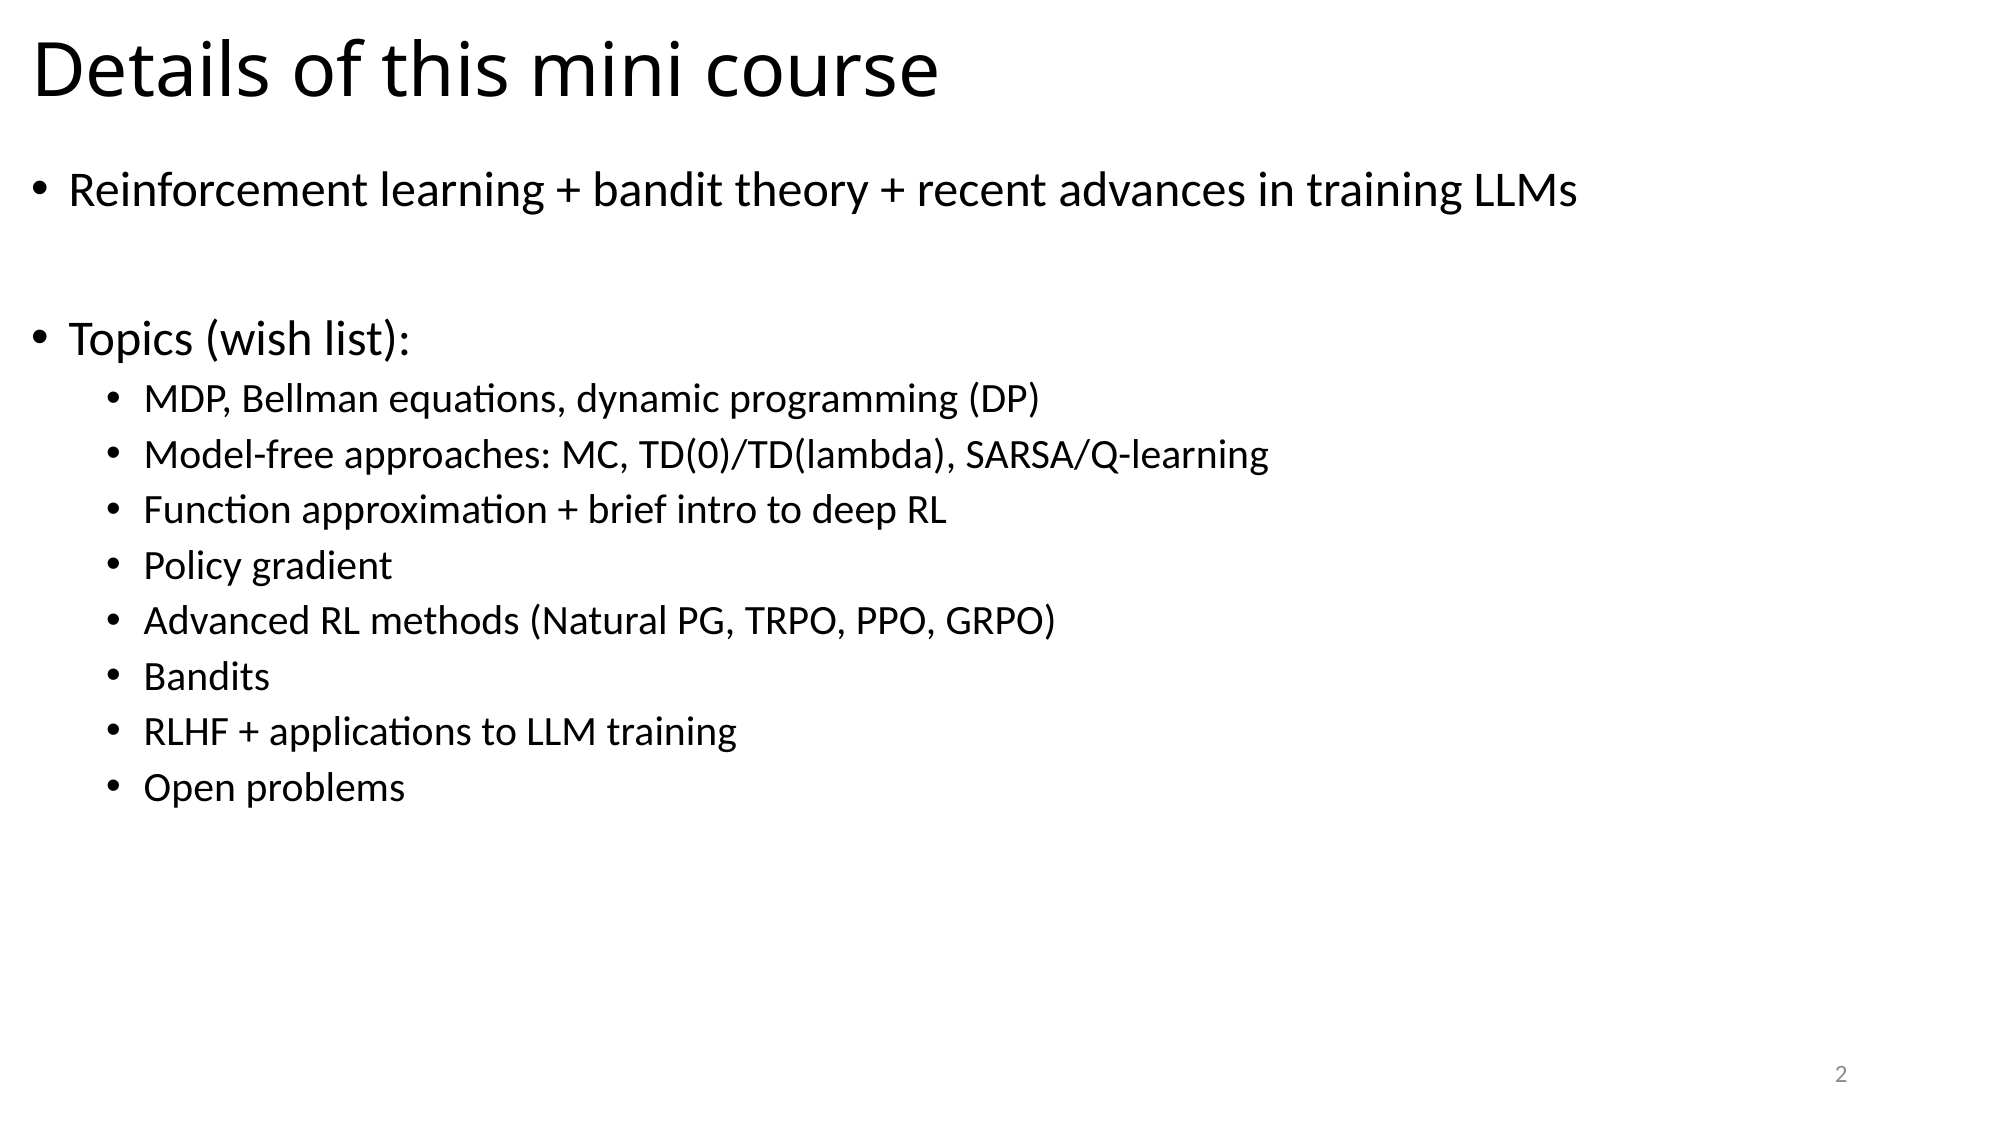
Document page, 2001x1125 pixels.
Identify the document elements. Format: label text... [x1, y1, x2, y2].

slide_number 2 [1412, 1042, 1863, 1103]
title Details of this mini course [16, 0, 1981, 156]
list Reinforcement learning + bandit theory + recent advances in training LLMs Topics (wish list): MDP, Bellman equations, dynamic programming (DP) Model-free approaches: MC, TD(0)/TD(lambda), SARSA/Q-learning Function approximation + brief intro to deep RL Policy gradient Advanced RL methods (Natural PG, TRPO, PPO, GRPO) Bandits RLHF + applications to LLM training Open problems [16, 156, 1981, 1014]
